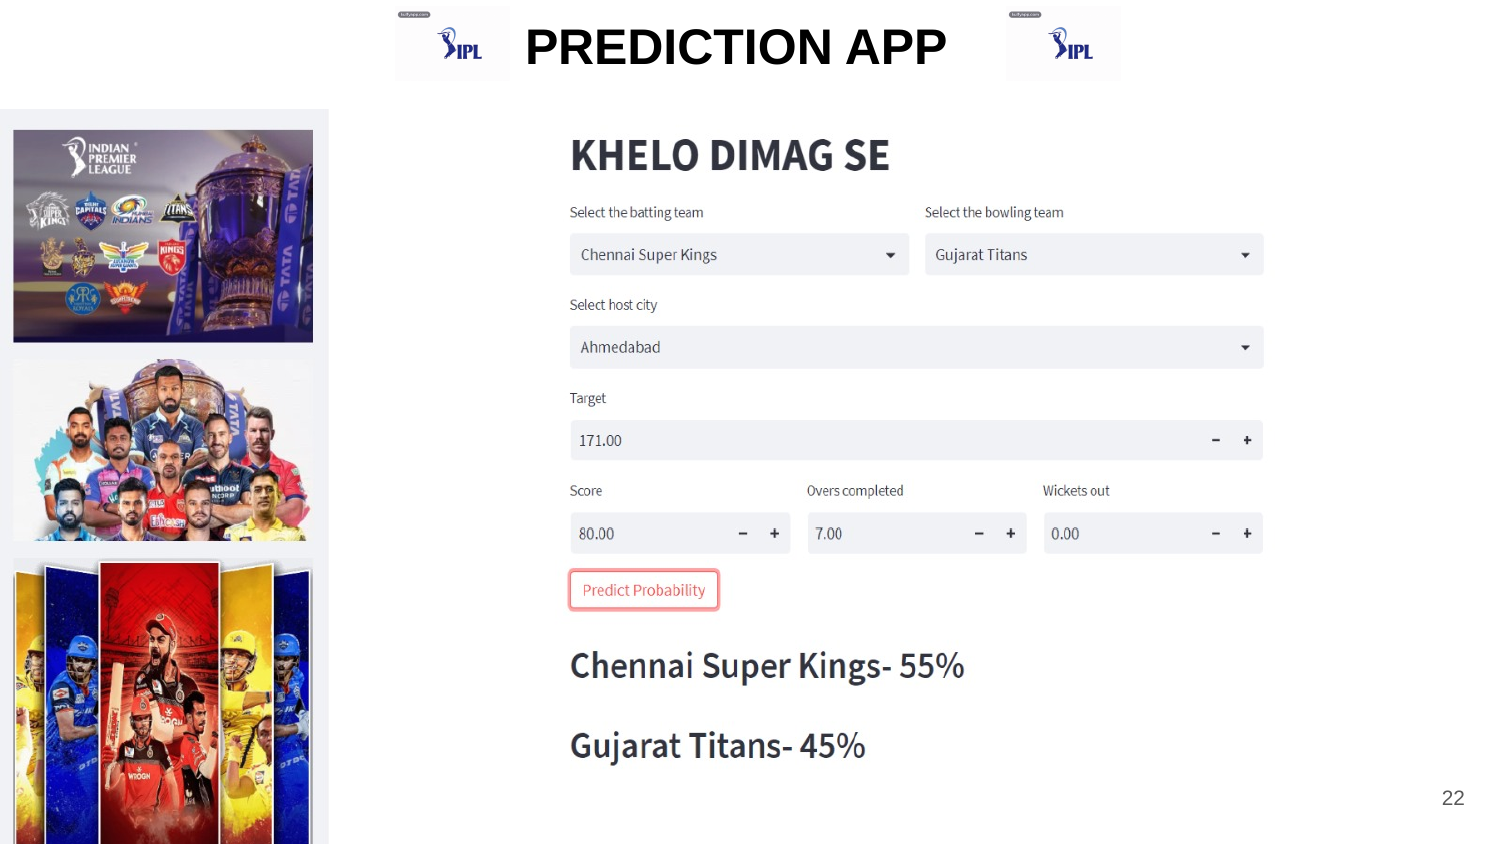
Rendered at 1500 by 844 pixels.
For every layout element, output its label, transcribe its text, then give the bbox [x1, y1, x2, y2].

picture [0, 108, 1500, 844]
picture [1005, 6, 1121, 81]
text_box PREDICTION APP [511, 6, 1004, 82]
picture [395, 6, 510, 81]
